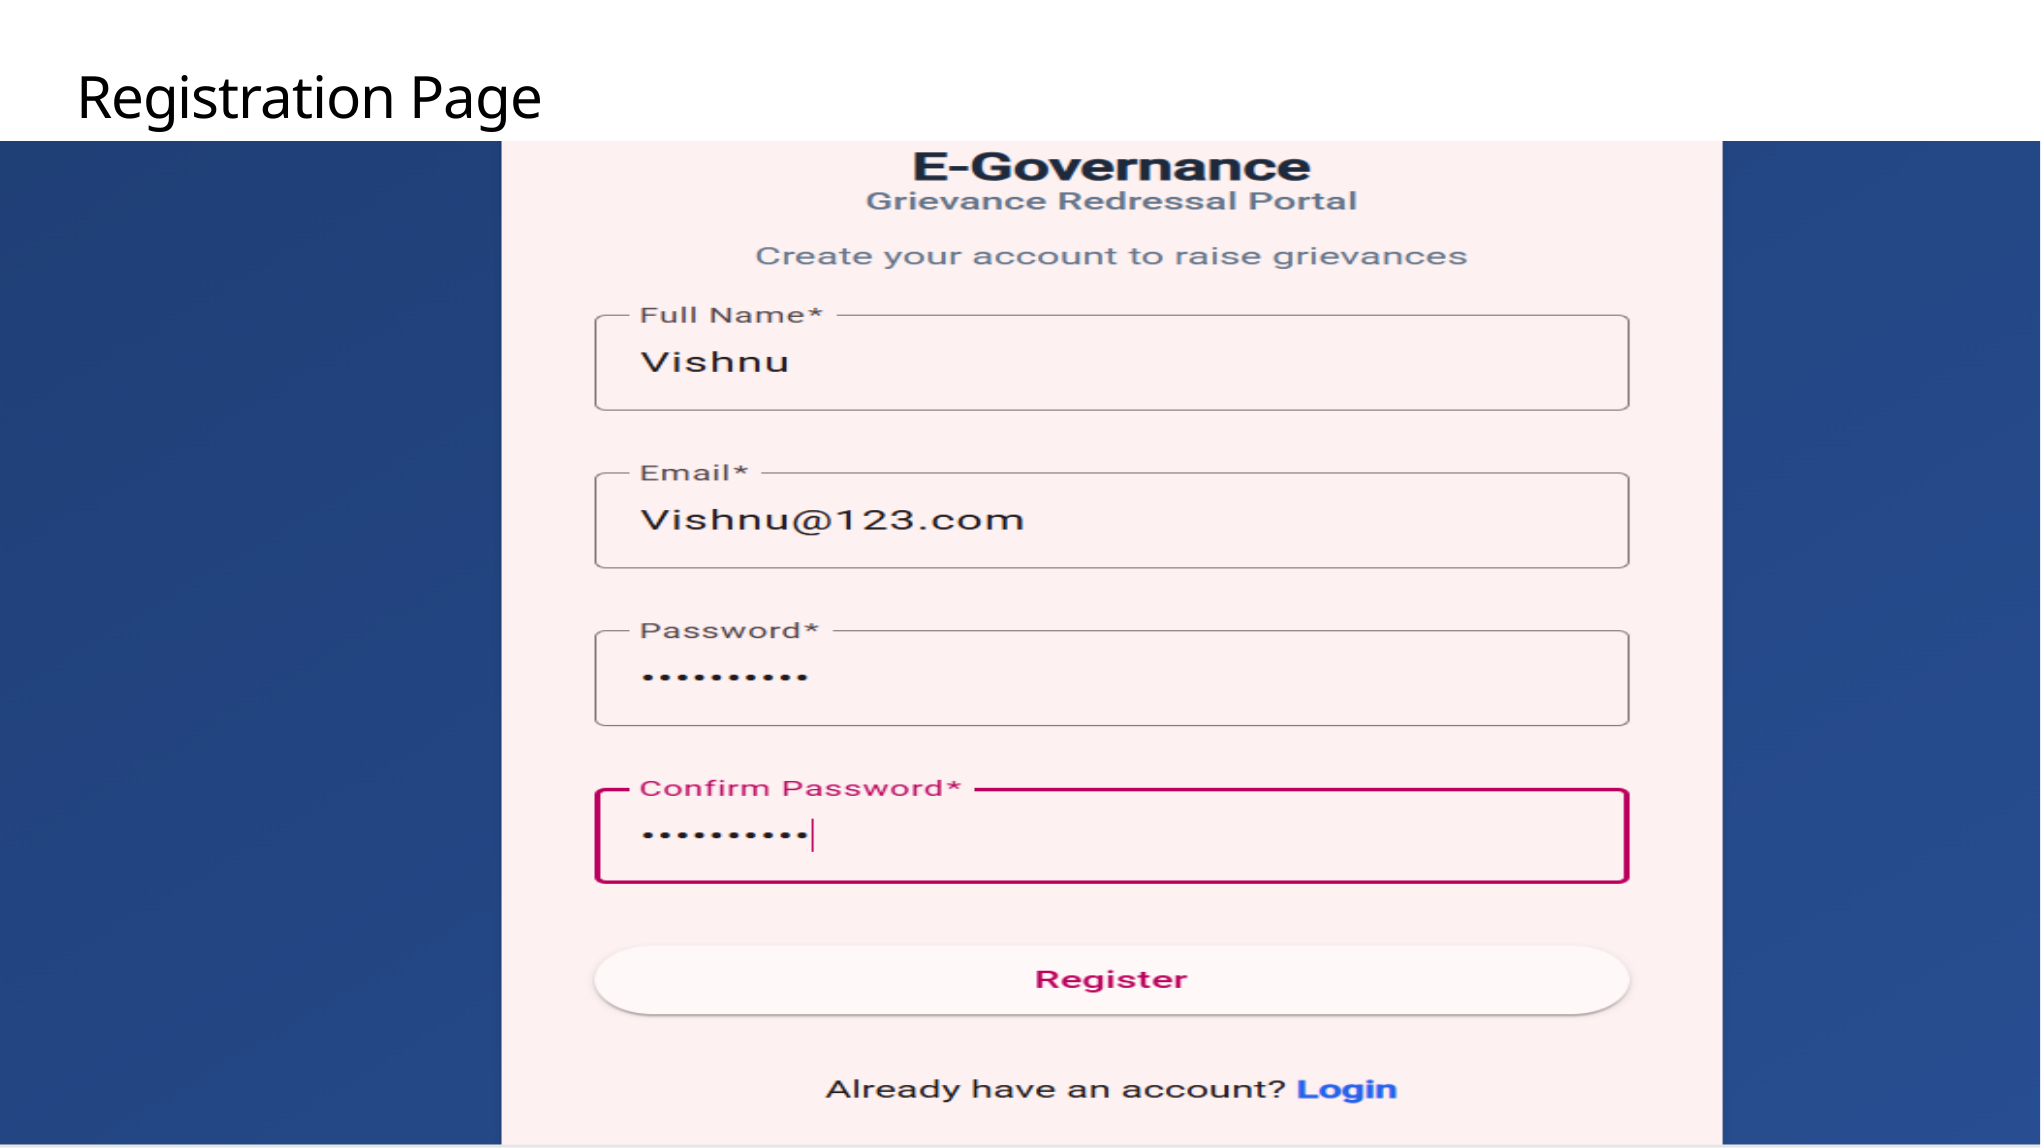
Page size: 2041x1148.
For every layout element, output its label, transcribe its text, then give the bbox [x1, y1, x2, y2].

title Registration Page [76, 63, 1969, 141]
picture [0, 141, 2041, 1148]
